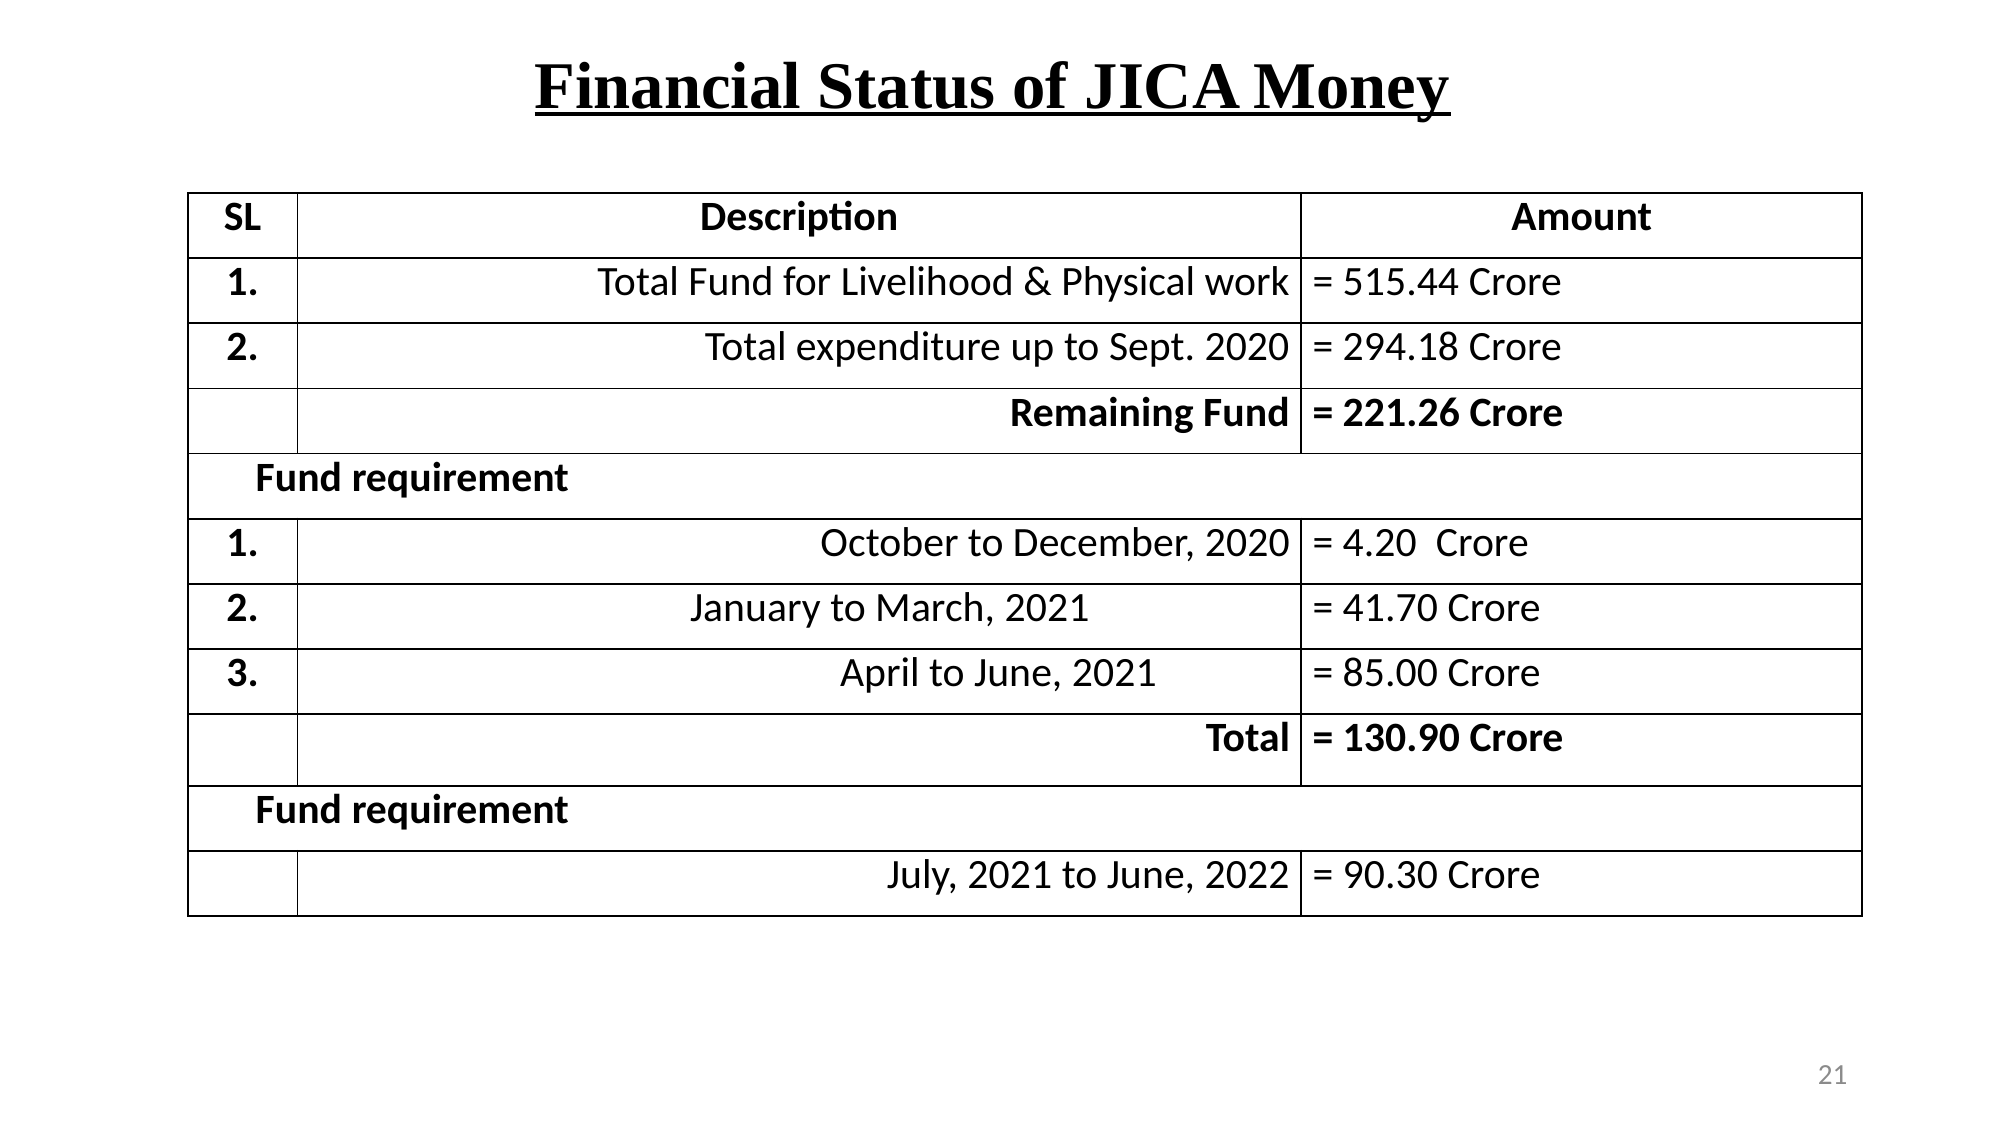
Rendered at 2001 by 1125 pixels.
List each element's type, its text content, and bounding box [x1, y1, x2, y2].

text_box Financial Status of JICA Money [519, 34, 1467, 130]
table_cell Fund requirement [189, 454, 1861, 518]
table_cell January to March, 2021 [298, 585, 1300, 648]
table_cell October to December, 2020 [298, 520, 1300, 583]
table_cell Total [298, 715, 1300, 785]
table_cell = 130.90 Crore [1302, 715, 1861, 785]
table_cell = 41.70 Crore [1302, 585, 1861, 648]
table_cell = 515.44 Crore [1302, 259, 1861, 322]
table_cell = 90.30 Crore [1302, 852, 1861, 915]
table_cell [189, 715, 297, 785]
table_cell 1. [189, 520, 297, 583]
table_cell = 85.00 Crore [1302, 650, 1861, 713]
table_cell [189, 852, 297, 915]
table_cell April to June, 2021 [298, 650, 1300, 713]
table_header SL [189, 194, 297, 257]
slide_number 21 [1412, 1042, 1863, 1103]
table_header Description [298, 194, 1300, 257]
table_cell Fund requirement [189, 787, 1861, 850]
table_cell = 221.26 Crore [1302, 389, 1861, 453]
table_cell Total expenditure up to Sept. 2020 [298, 324, 1300, 388]
table_cell 2. [189, 585, 297, 648]
table_cell 2. [189, 324, 297, 388]
table_cell Total Fund for Livelihood & Physical work [298, 259, 1300, 322]
table_cell July, 2021 to June, 2022 [298, 852, 1300, 915]
table_cell 3. [189, 650, 297, 713]
table_cell 1. [189, 259, 297, 322]
table_cell = 294.18 Crore [1302, 324, 1861, 388]
table_cell [189, 389, 297, 453]
table_cell = 4.20 Crore [1302, 520, 1861, 583]
table_cell Remaining Fund [298, 389, 1300, 453]
table_header Amount [1302, 194, 1861, 257]
